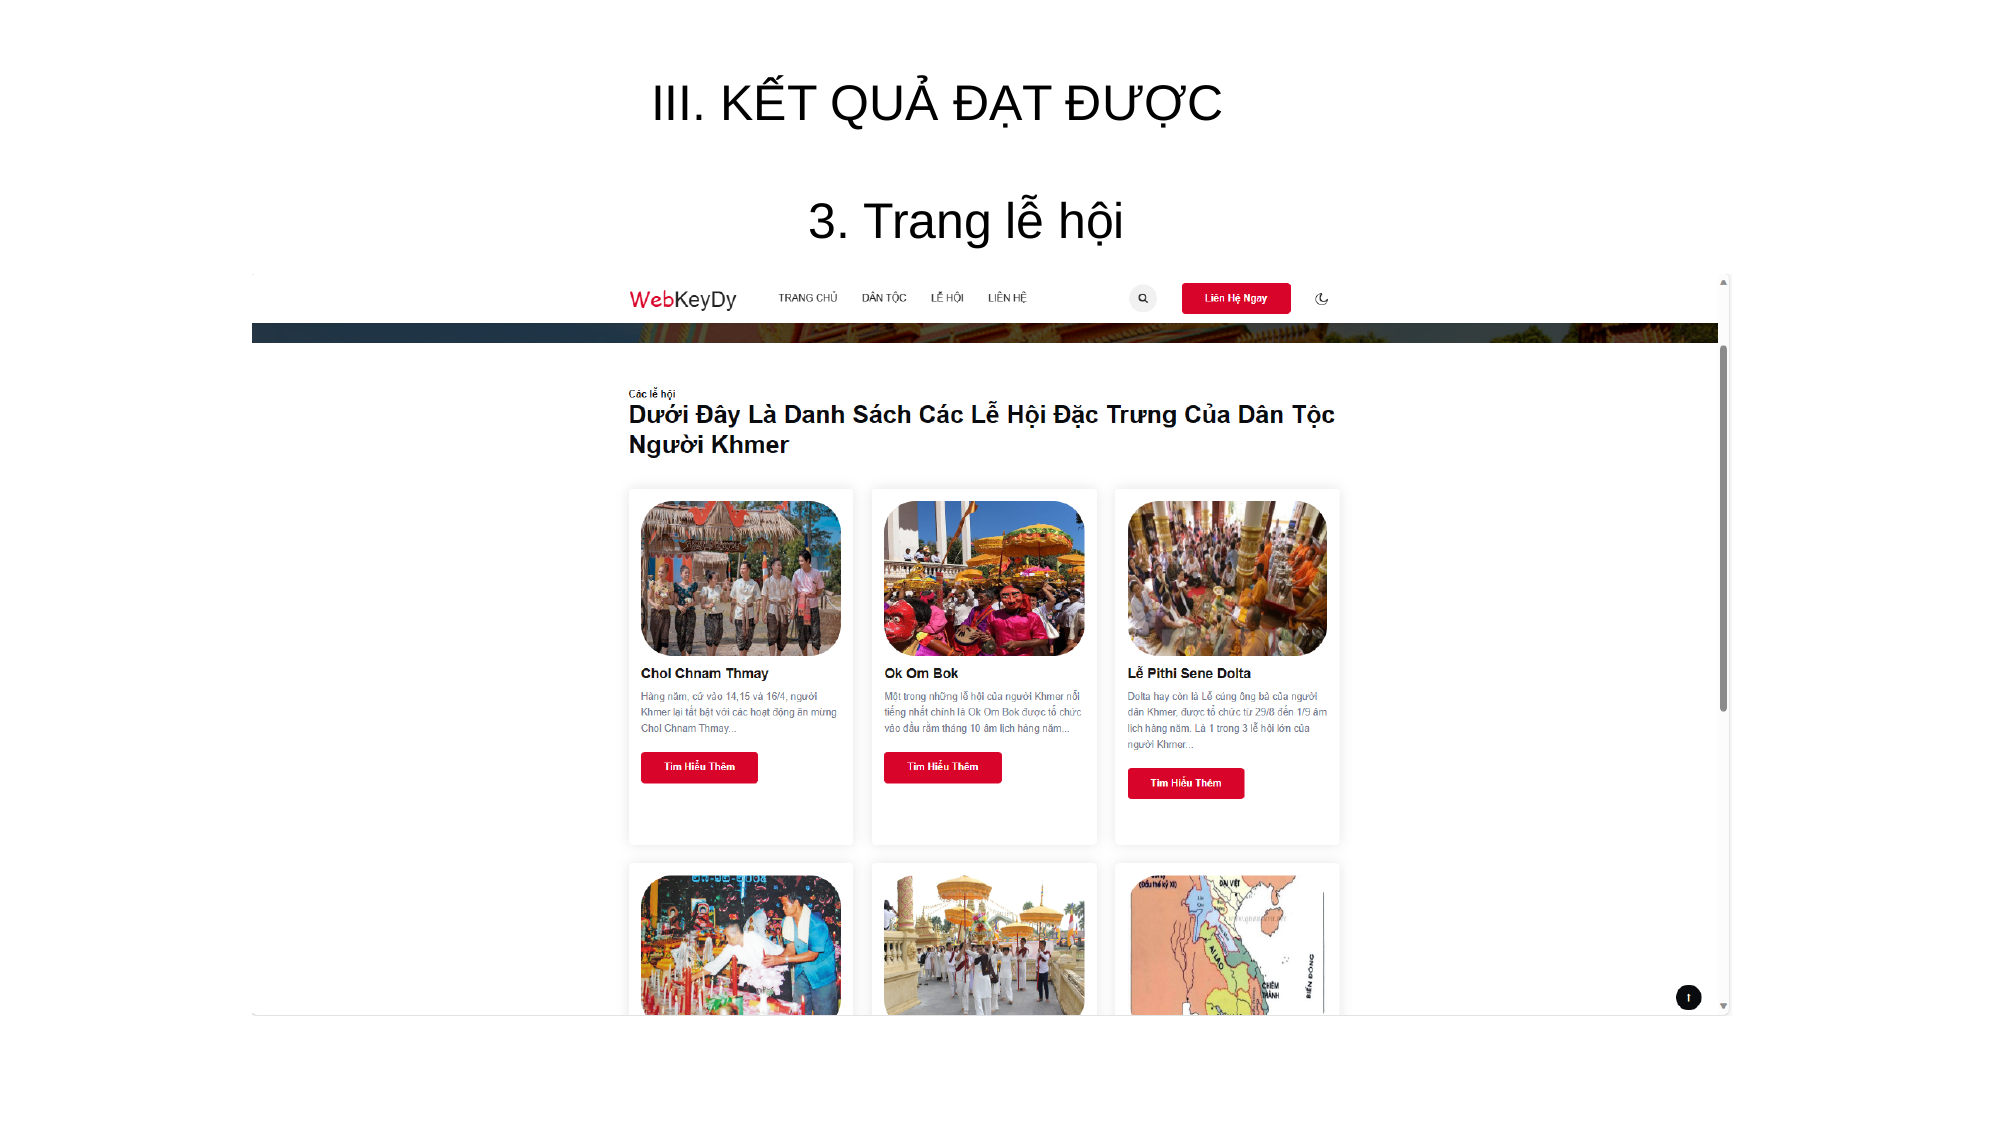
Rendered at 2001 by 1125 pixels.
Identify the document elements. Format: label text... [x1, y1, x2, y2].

text_box 3. Trang lễ hội [793, 181, 1328, 256]
picture [252, 274, 1732, 1016]
text_box III. KẾT QUẢ ĐẠT ĐƯỢC [636, 62, 1364, 138]
